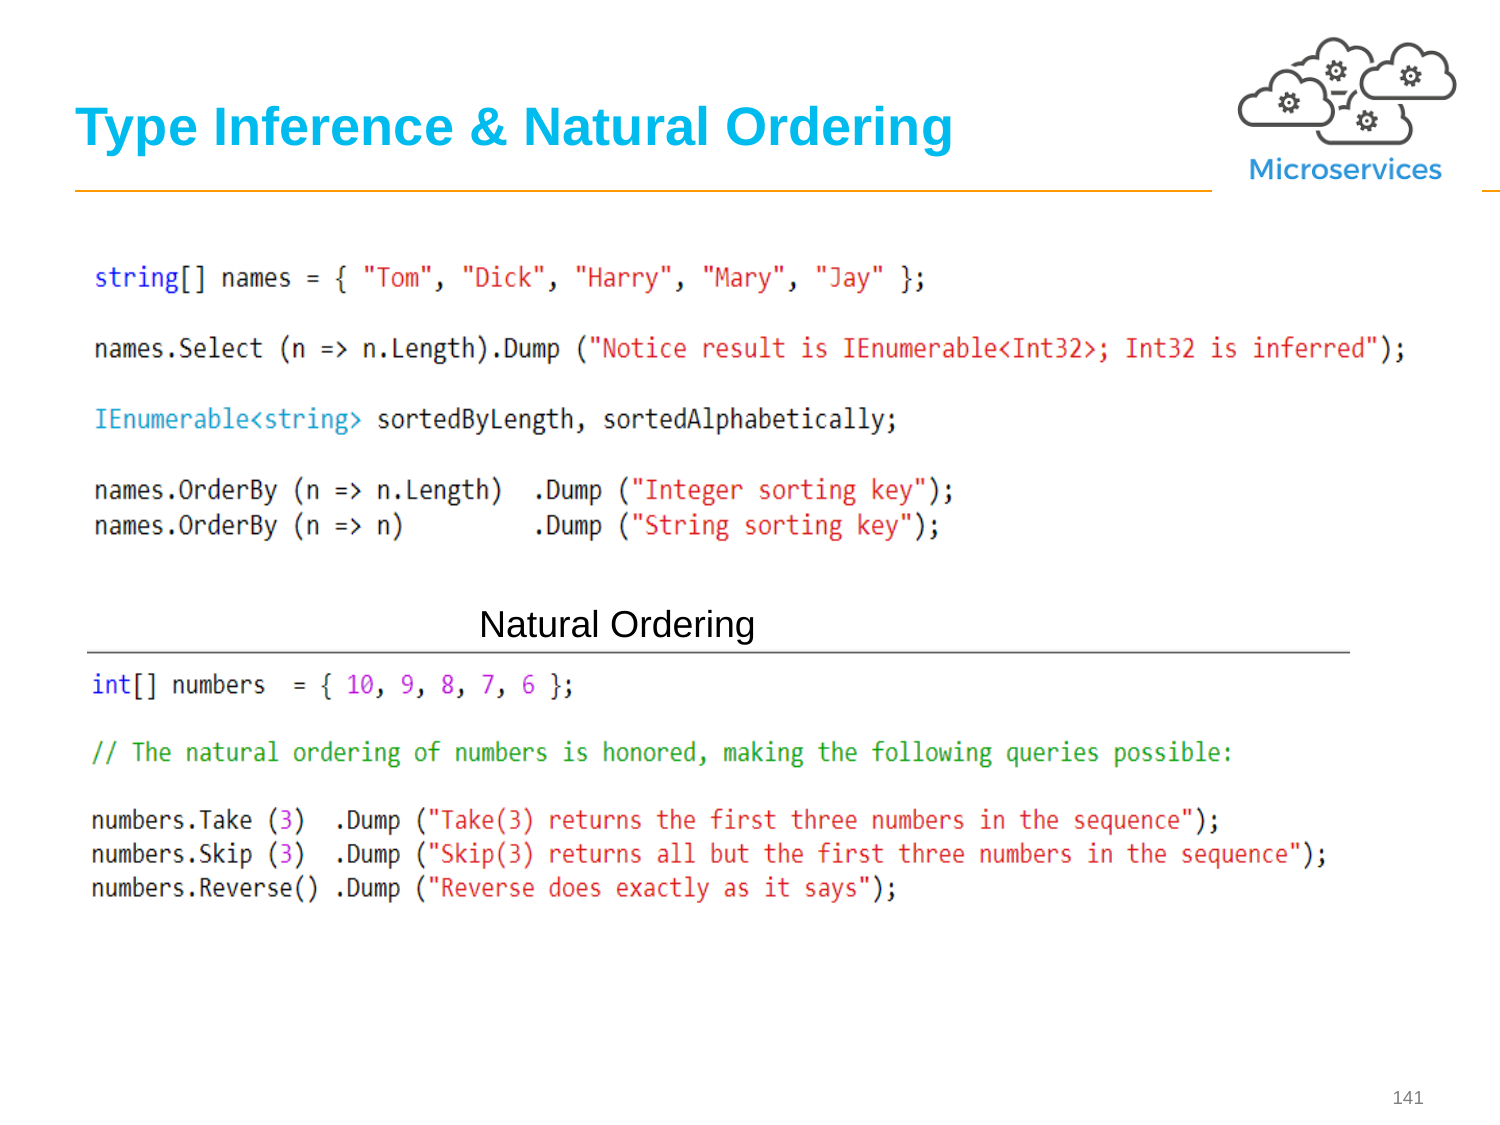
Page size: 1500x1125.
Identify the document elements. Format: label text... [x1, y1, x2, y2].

title Type Inference & Natural Ordering [75, 27, 1422, 157]
picture [82, 251, 1422, 552]
picture [1212, 1, 1482, 203]
picture [87, 649, 1351, 906]
text_box Natural Ordering [464, 592, 771, 648]
